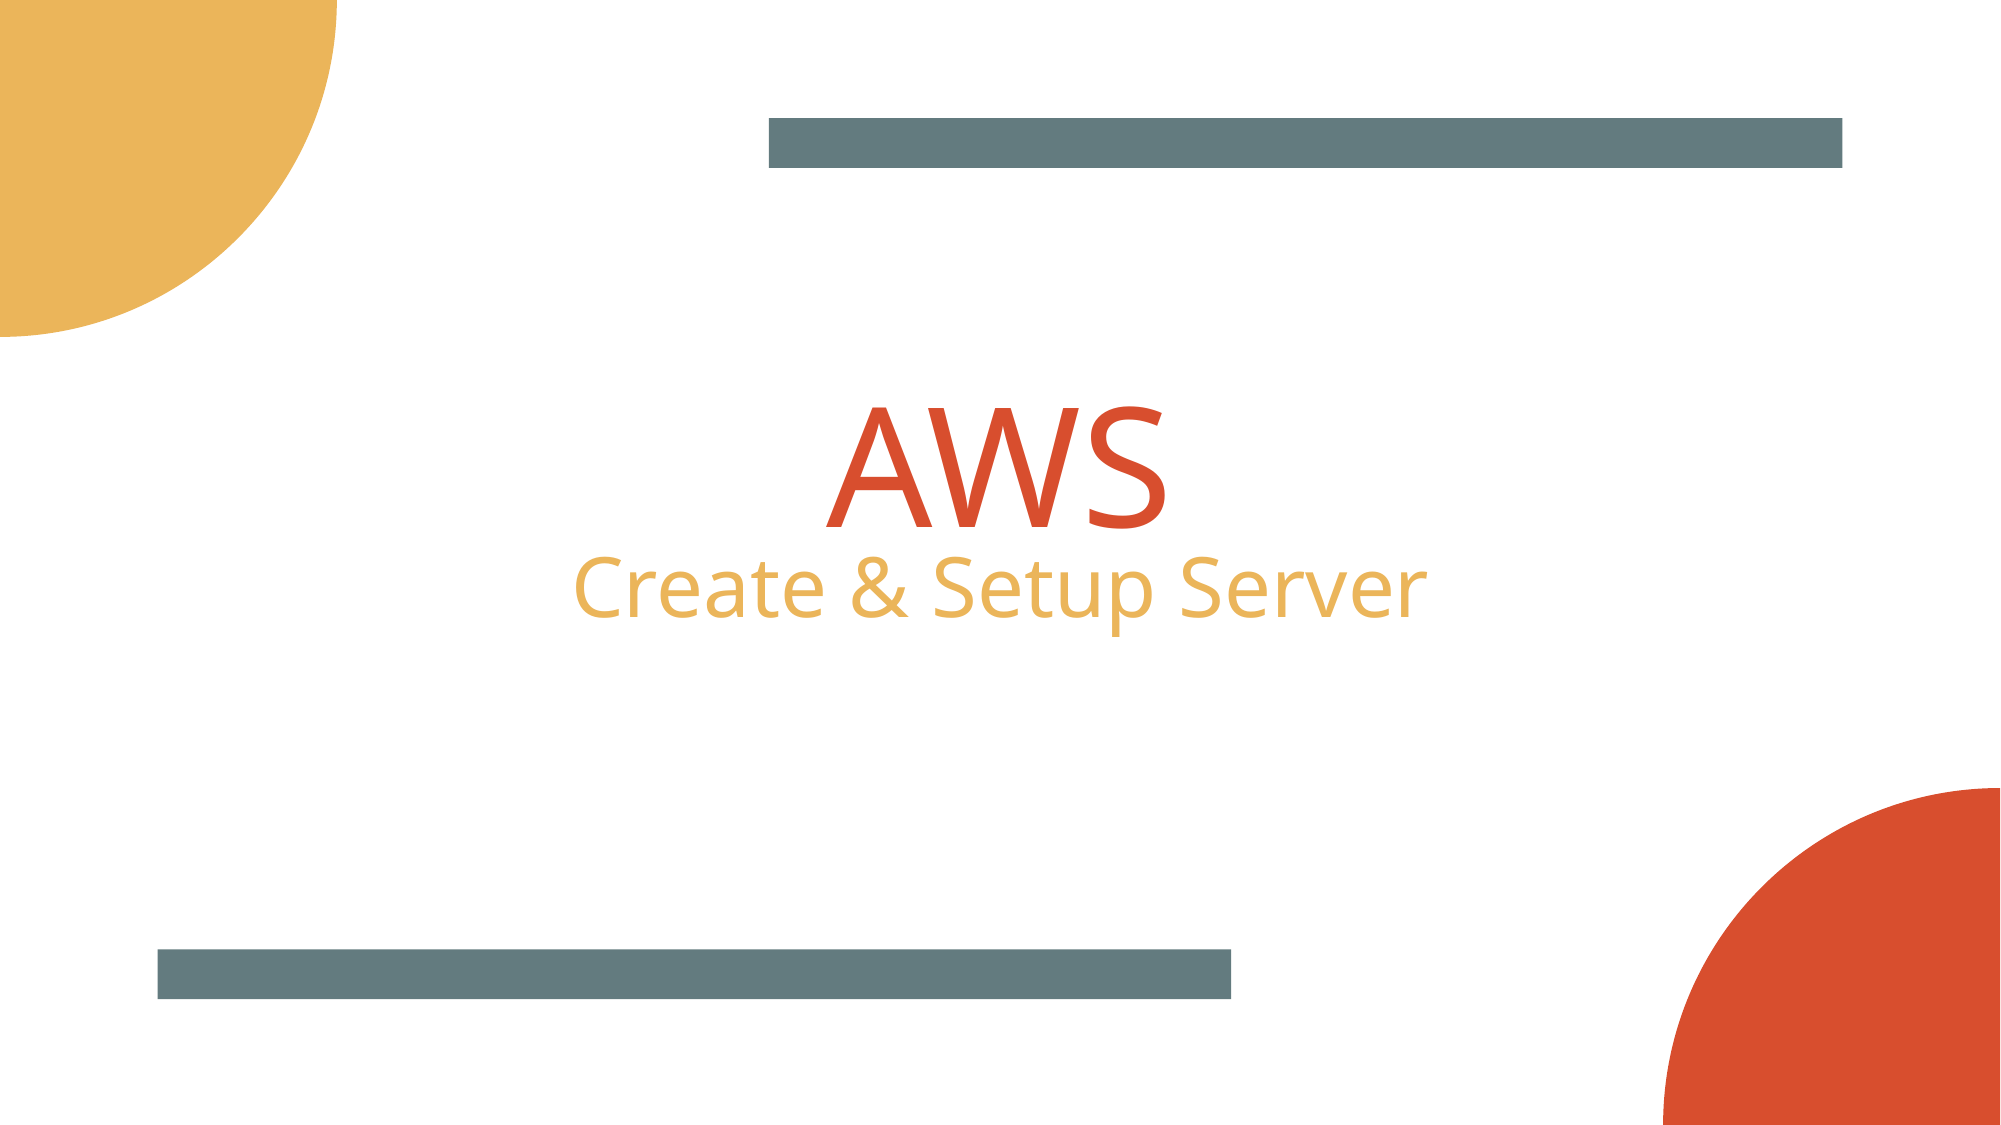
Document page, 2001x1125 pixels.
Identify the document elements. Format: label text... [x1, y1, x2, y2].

title AWS [770, 367, 1230, 513]
title Create & Setup Server [512, 513, 1488, 648]
